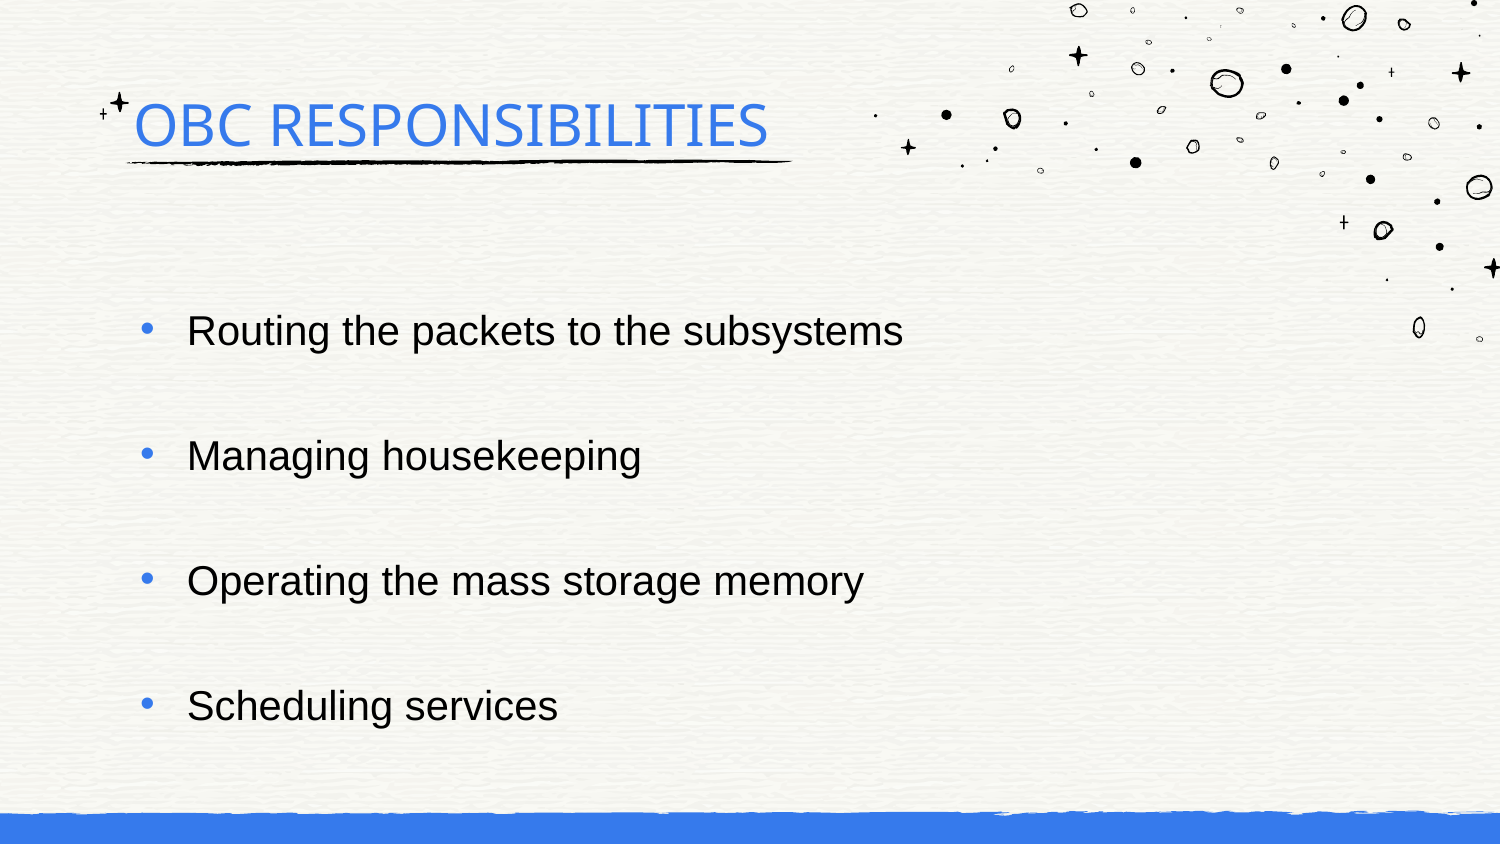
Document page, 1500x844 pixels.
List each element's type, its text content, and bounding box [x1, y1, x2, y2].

text_box [125, 159, 793, 167]
text_box [1000, 811, 1010, 815]
picture [0, 0, 1500, 815]
text_box Routing the packets to the subsystems Managing housekeeping Operating the mass storage memory Scheduling services [118, 213, 1065, 659]
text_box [99, 91, 130, 120]
title OBC RESPONSIBILITIES [118, 72, 1382, 167]
